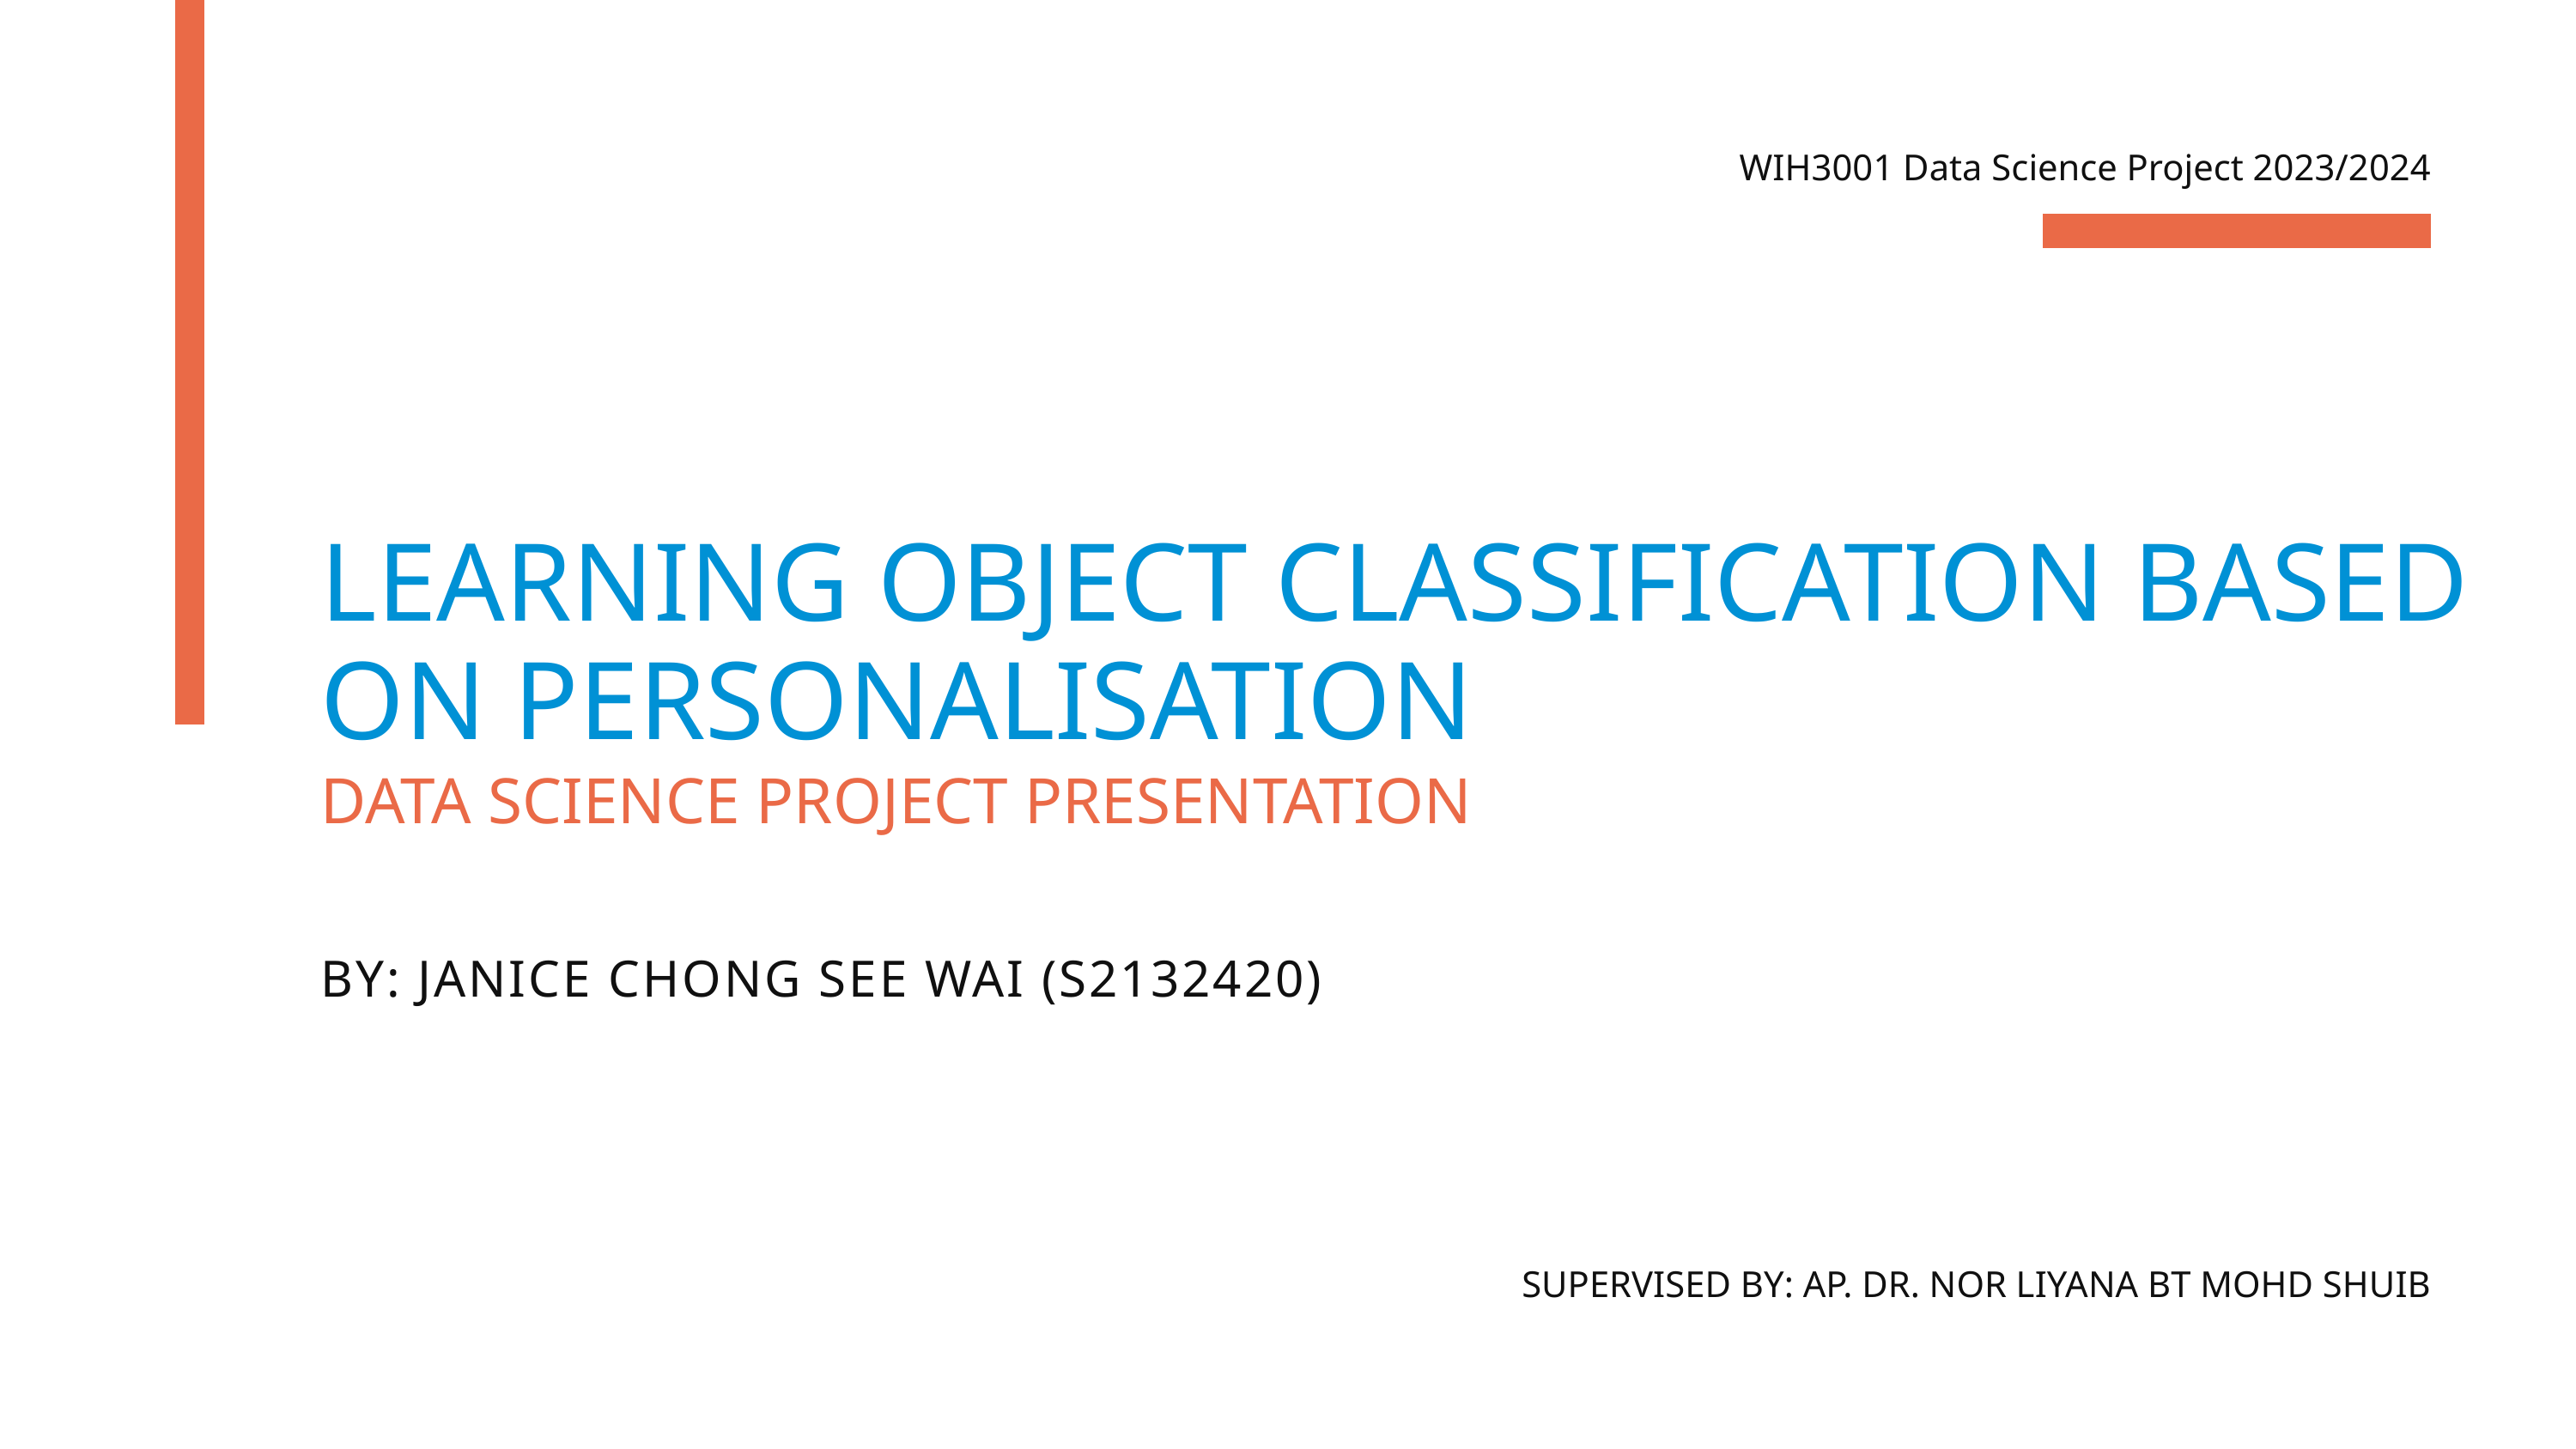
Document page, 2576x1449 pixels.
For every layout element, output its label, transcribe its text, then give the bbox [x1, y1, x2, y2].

text_box DATA SCIENCE PROJECT PRESENTATION [320, 767, 2197, 837]
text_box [2042, 213, 2432, 249]
text_box WIH3001 Data Science Project 2023/2024 [1378, 137, 2432, 189]
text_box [174, 0, 205, 724]
text_box SUPERVISED BY: AP. DR. NOR LIYANA BT MOHD SHUIB [681, 1254, 2432, 1305]
text_box LEARNING OBJECT CLASSIFICATION BASED ON PERSONALISATION [320, 524, 2499, 761]
text_box BY: JANICE CHONG SEE WAI (S2132420) [320, 937, 1630, 1008]
